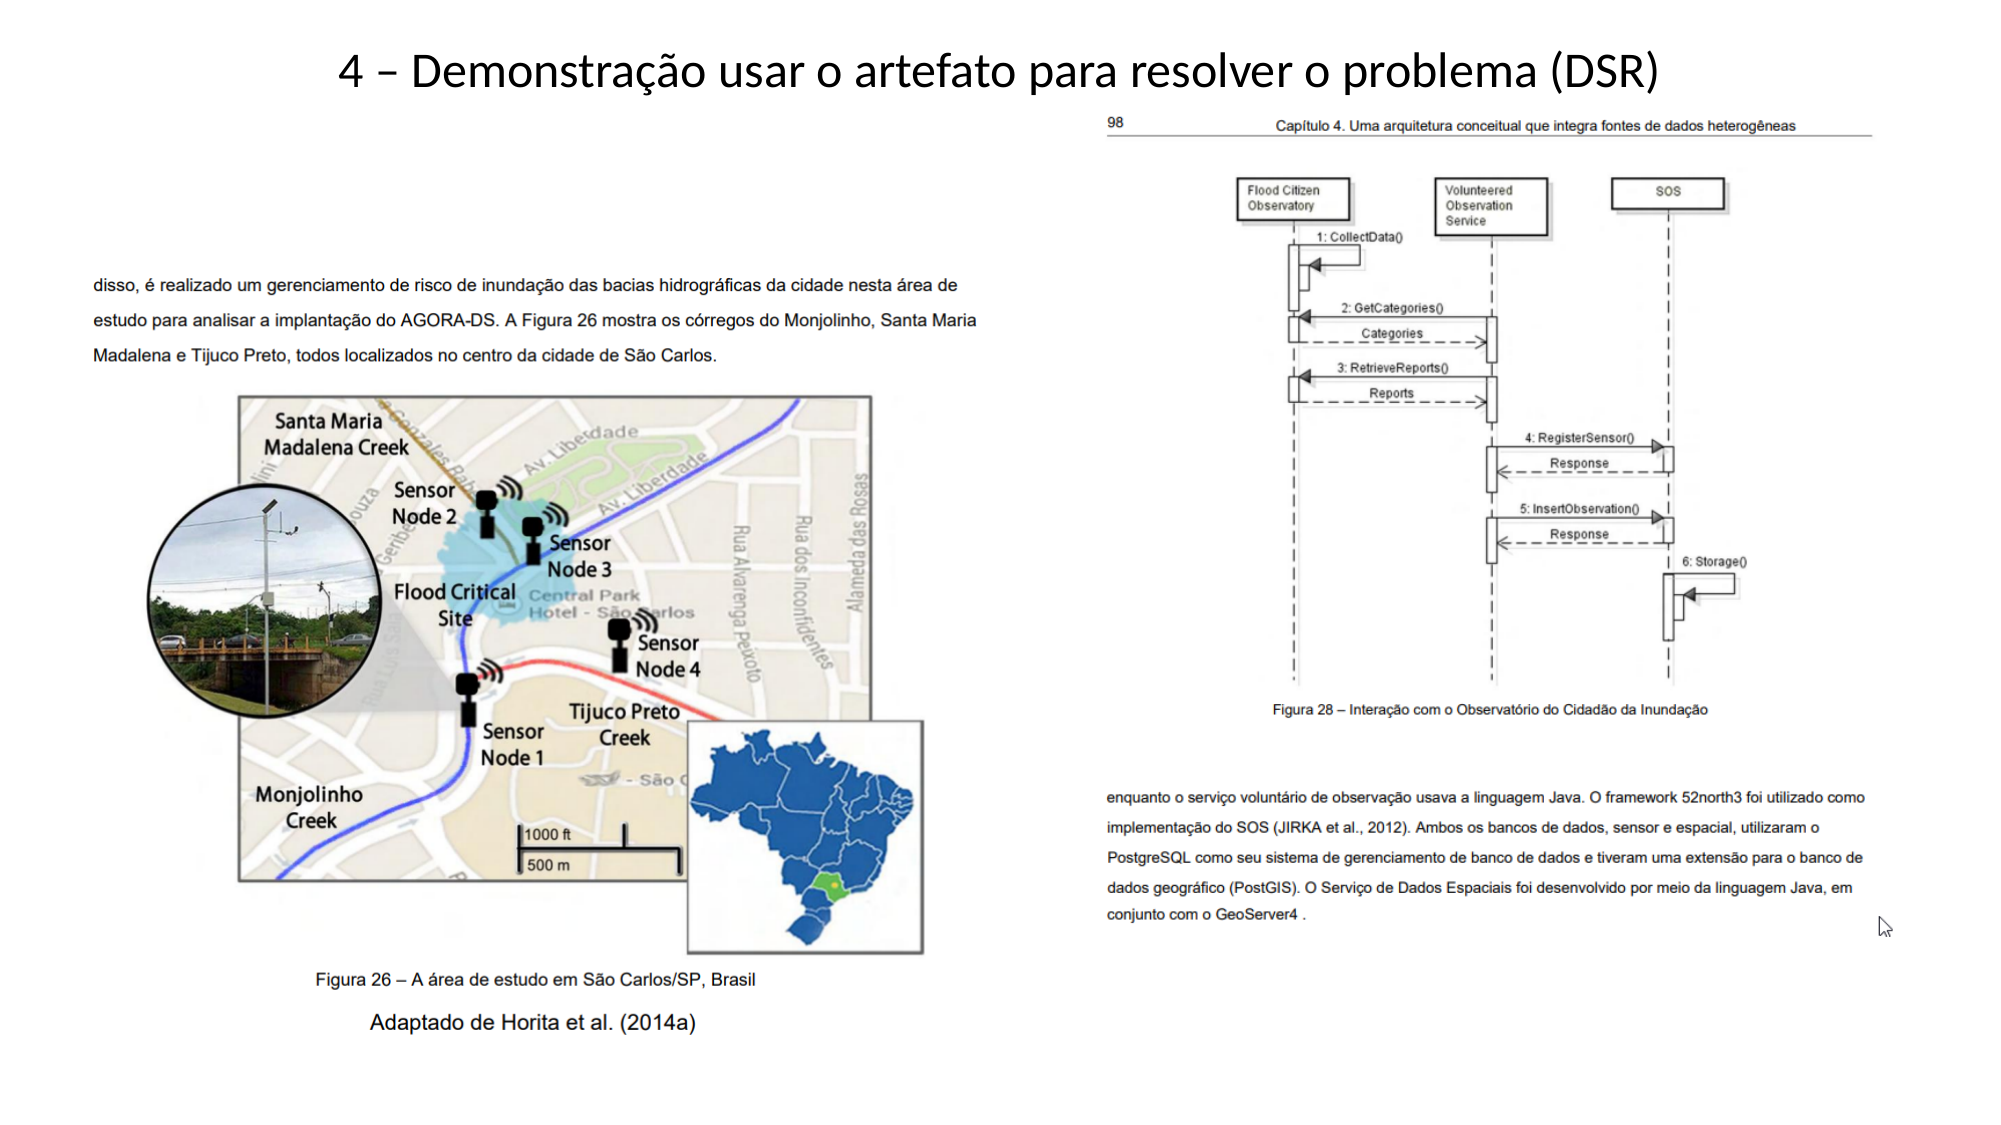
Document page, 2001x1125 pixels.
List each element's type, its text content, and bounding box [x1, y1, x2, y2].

picture [65, 251, 1048, 1072]
subtitle 4 – Demonstração usar o artefato para resolver o problema (DSR) [249, 36, 1750, 308]
picture [1077, 103, 1902, 937]
